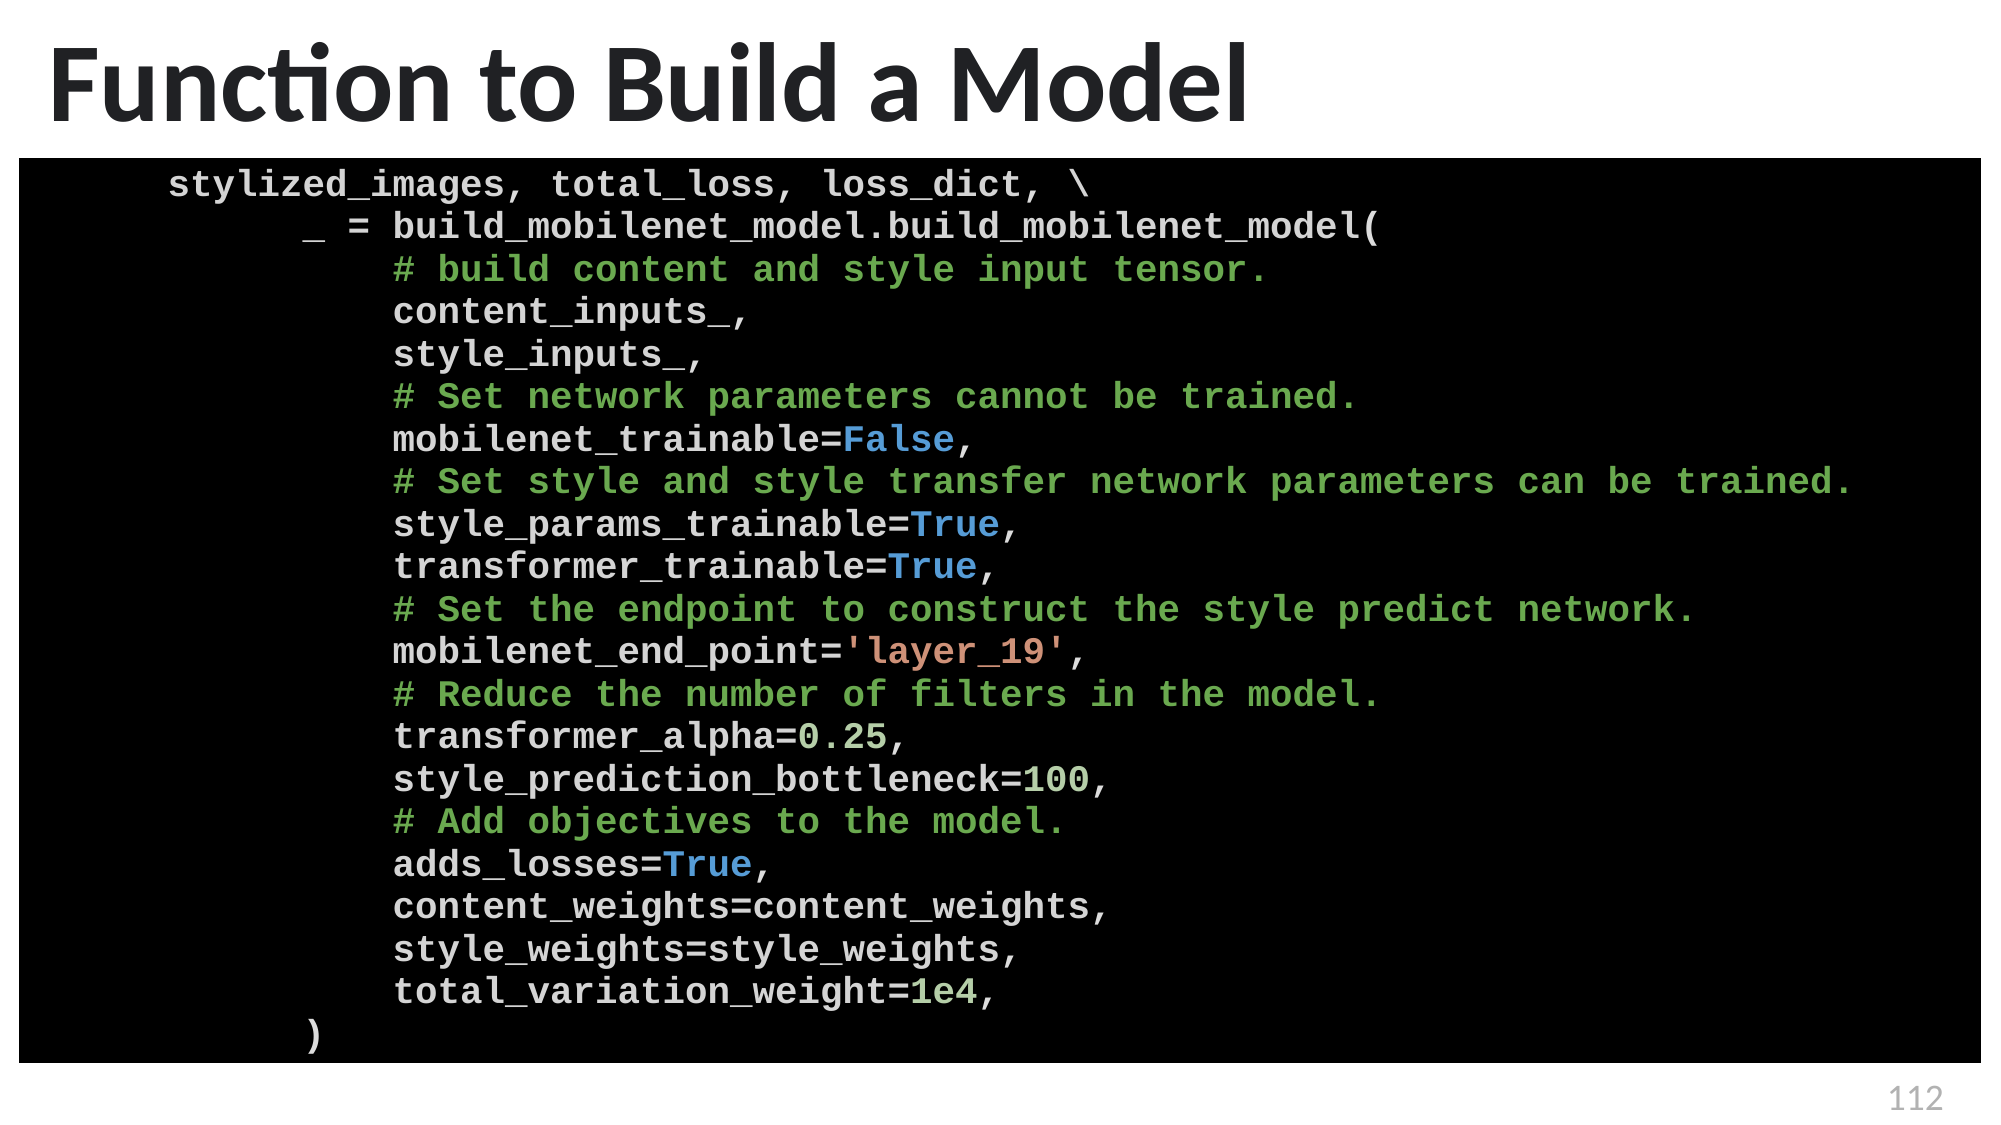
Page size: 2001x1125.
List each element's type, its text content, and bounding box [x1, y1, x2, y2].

title Function to Build a Model [33, 0, 1967, 201]
slide_number 112 [1508, 1068, 1959, 1125]
table_header stylized_images, total_loss, loss_dict, \ _ = build_mobilenet_model.build_mobilenet_model( # build content and style input tensor. content_inputs_, style_inputs_, # Set network parameters cannot be trained. mobilenet_trainable=False, # Set style and style transfer network parameters can be trained. style_params_trainable=True, transformer_trainable=True, # Set the endpoint to construct the style predict network. mobilenet_end_point='layer_19', # Reduce the number of filters in the model. transformer_alpha=0.25, style_prediction_bottleneck=100, # Add objectives to the model. adds_losses=True, content_weights=content_weights, style_weights=style_weights, total_variation_weight=1e4, ) [19, 158, 1981, 1063]
